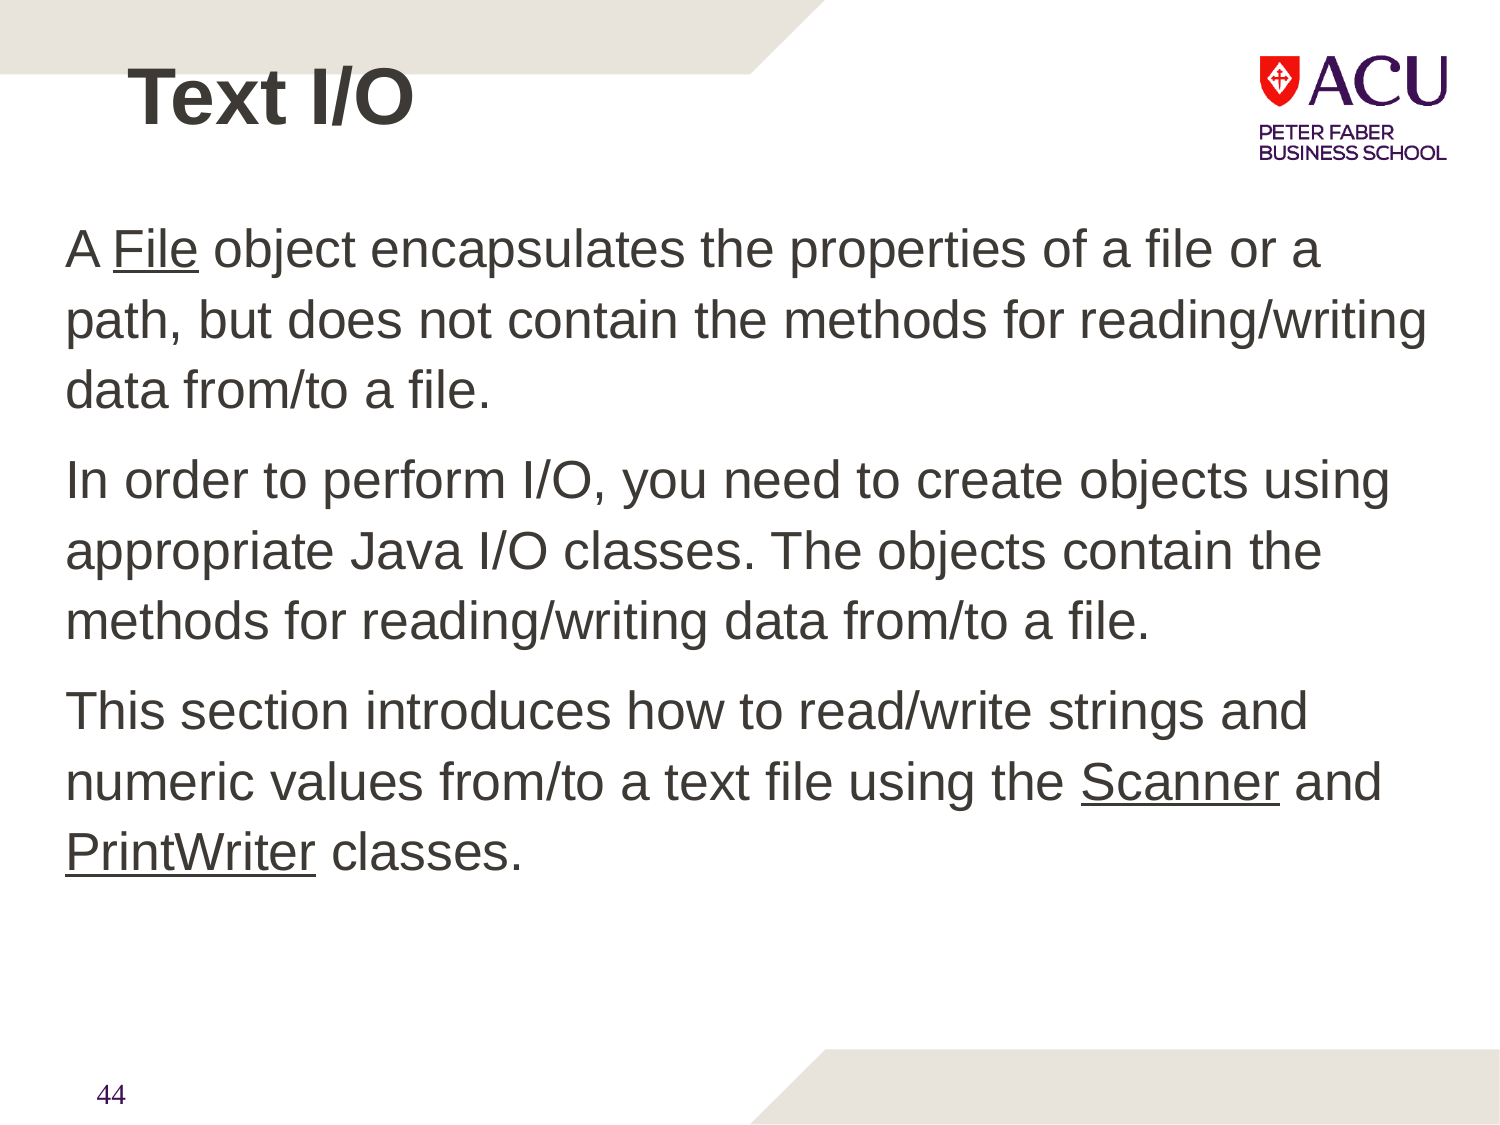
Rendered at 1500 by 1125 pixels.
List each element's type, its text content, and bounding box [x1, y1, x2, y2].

list A File object encapsulates the properties of a file or a path, but does not contain the methods for reading/writing data from/to a file. In order to perform I/O, you need to create objects using appropriate Java I/O classes. The objects contain the methods for reading/writing data from/to a file. This section introduces how to read/write strings and numeric values from/to a text file using the Scanner and PrintWriter classes. [50, 200, 1463, 900]
slide_number 44 [81, 1068, 156, 1109]
picture [1240, 41, 1466, 175]
title Text I/O [112, 24, 1388, 160]
